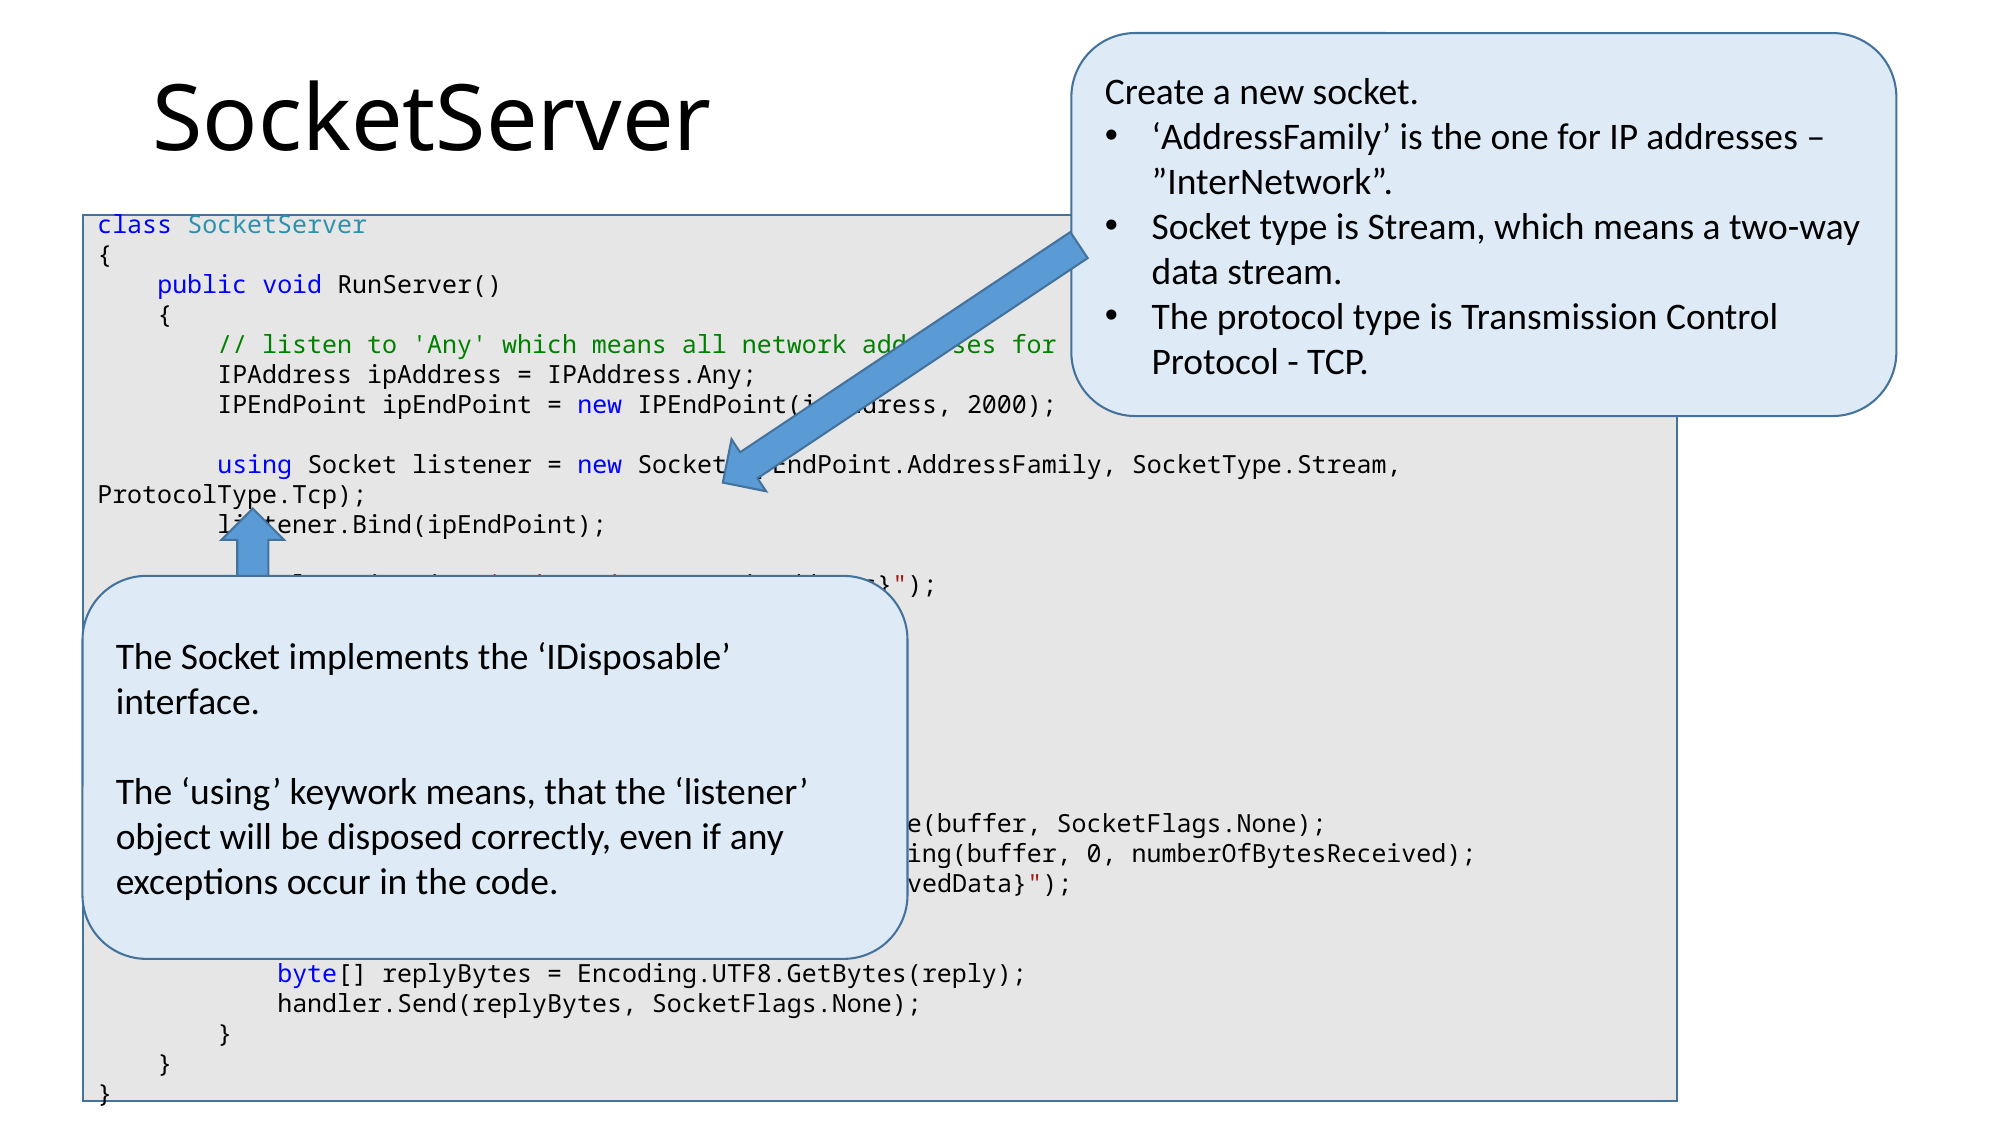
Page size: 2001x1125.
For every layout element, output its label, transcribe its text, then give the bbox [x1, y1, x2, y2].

text_box Create a new socket. ‘AddressFamily’ is the one for IP addresses – ”InterNetwork”. Socket type is Stream, which means a two-way data stream. The protocol type is Transmission Control Protocol - TCP. [1070, 31, 1898, 418]
text_box The Socket implements the ‘IDisposable’ interface. The ‘using’ keywork means, that the ‘listener’ object will be disposed correctly, even if any exceptions occur in the code. [81, 574, 909, 960]
title SocketServer [137, 59, 1081, 182]
text_box [721, 230, 1090, 493]
text_box class SocketServer { public void RunServer() { // listen to 'Any' which means all network addresses for this machine IPAddress ipAddress = IPAddress.Any; IPEndPoint ipEndPoint = new IPEndPoint(ipAddress, 2000); using Socket listener = new Socket(ipEndPoint.AddressFamily, SocketType.Stream, ProtocolType.Tcp); listener.Bind(ipEndPoint); Console.WriteLine($"Listening on: {ipAddress}"); listener.Listen(); var handler = listener.Accept(); while (true) { byte[] buffer = new byte[1024]; int numberOfBytesReceived = handler.Receive(buffer, SocketFlags.None); string receivedData = Encoding.UTF8.GetString(buffer, 0, numberOfBytesReceived); Console.WriteLine($"Server received:{receivedData}"); string reply = "ACK"; byte[] replyBytes = Encoding.UTF8.GetBytes(reply); handler.Send(replyBytes, SocketFlags.None); } } } [82, 214, 1678, 1102]
text_box [219, 507, 287, 574]
